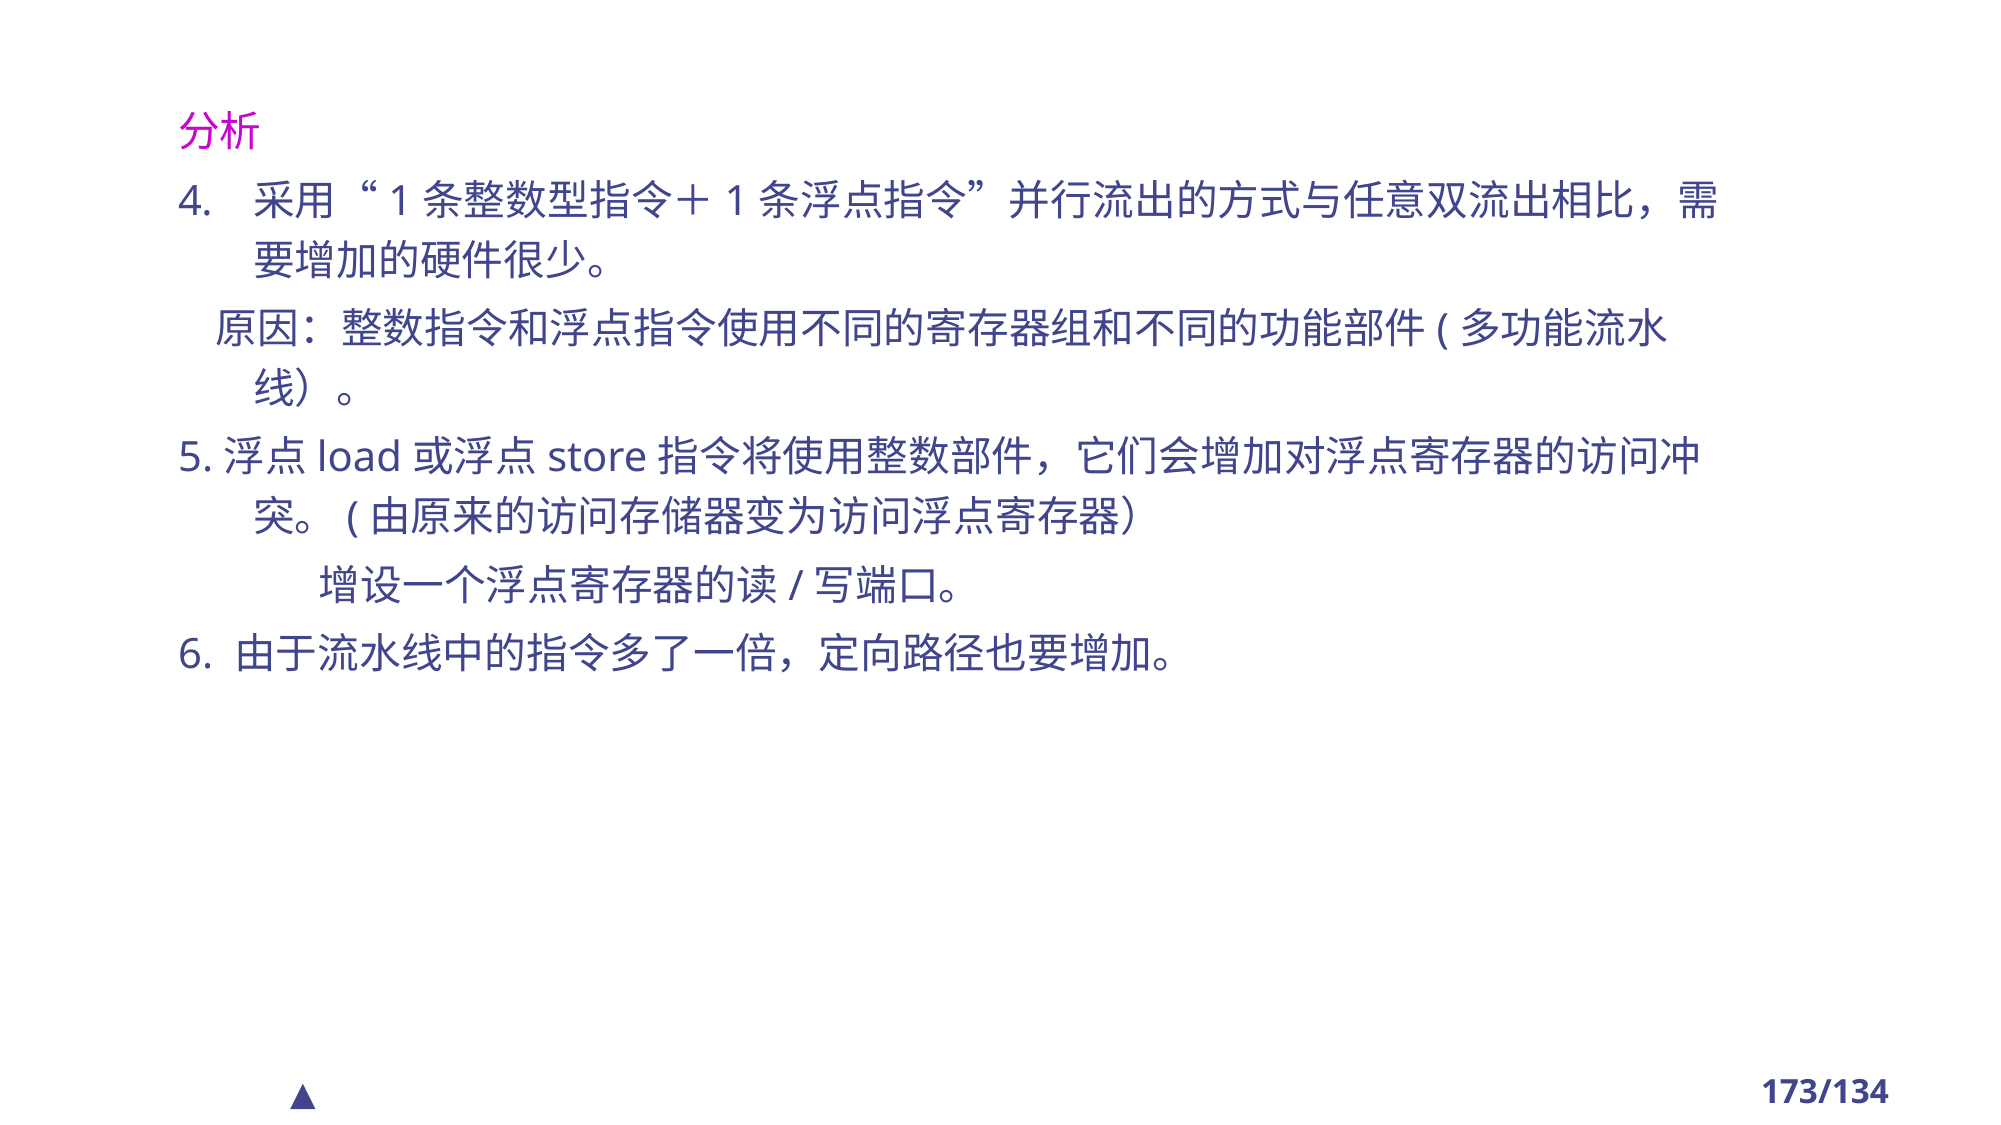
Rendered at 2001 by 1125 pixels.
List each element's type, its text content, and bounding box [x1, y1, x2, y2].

list 分析 采用“1条整数型指令＋1条浮点指令”并行流出的方式与任意双流出相比，需要增加的硬件很少。 原因：整数指令和浮点指令使用不同的寄存器组和不同的功能部件(多功能流水线）。 5.浮点load或浮点store指令将使用整数部件，它们会增加对浮点寄存器的访问冲突。(由原来的访问存储器变为访问浮点寄存器） 增设一个浮点寄存器的读/写端口。 6. 由于流水线中的指令多了一倍，定向路径也要增加。 [163, 87, 1746, 876]
